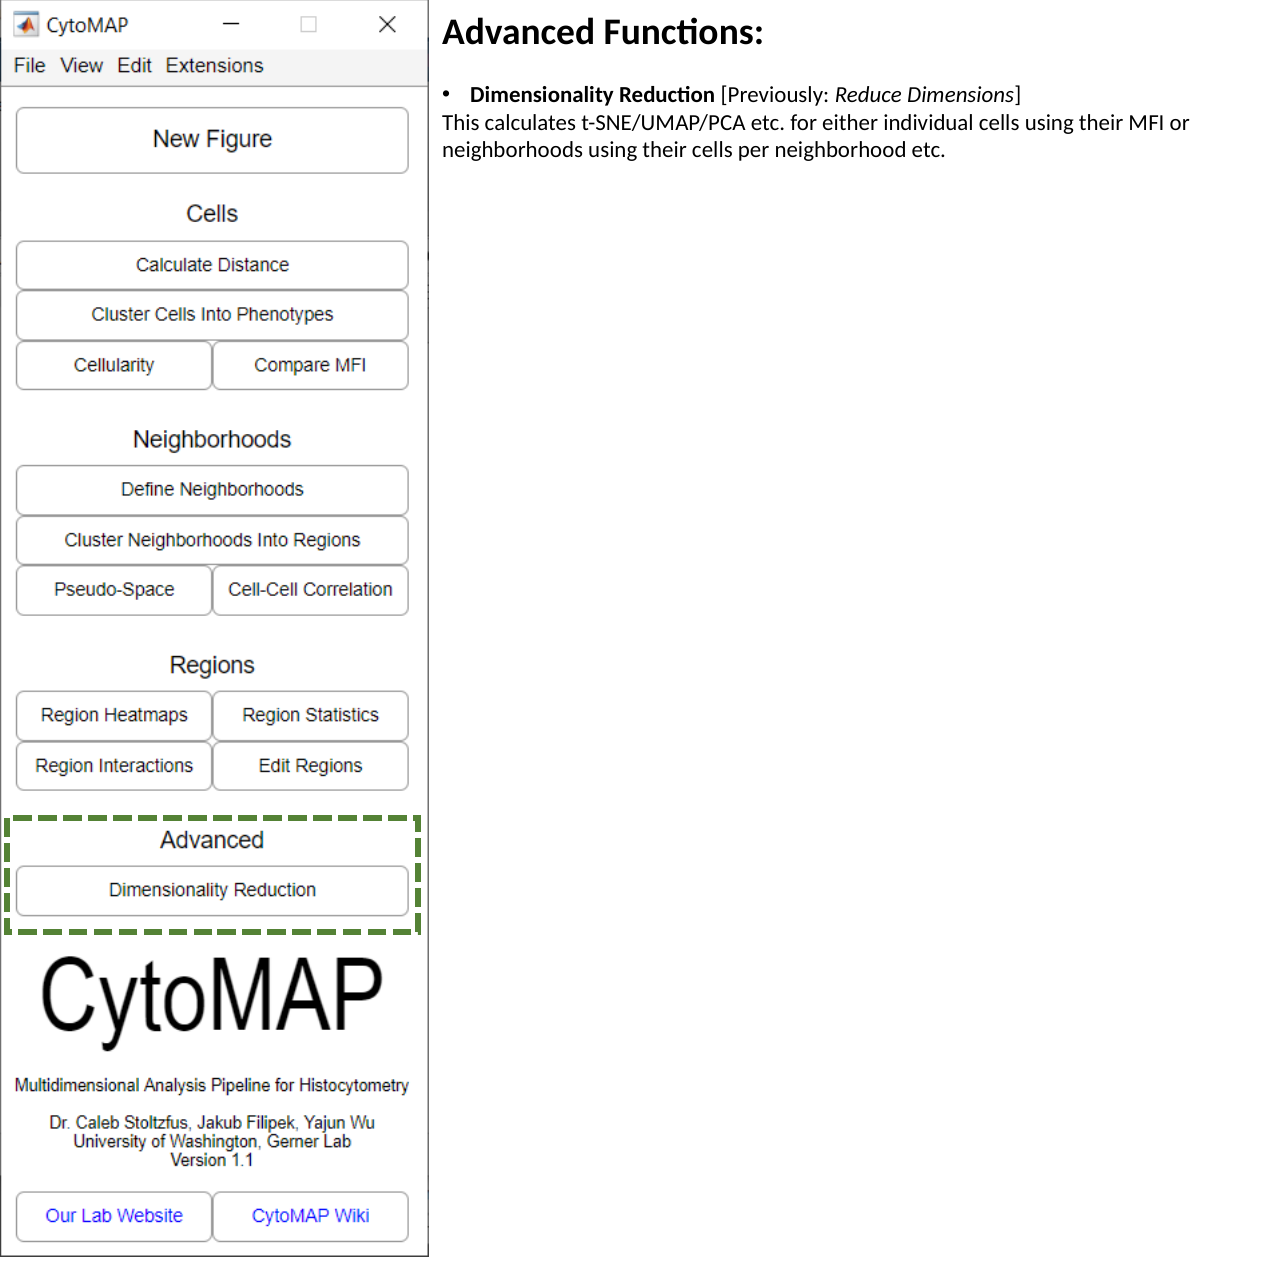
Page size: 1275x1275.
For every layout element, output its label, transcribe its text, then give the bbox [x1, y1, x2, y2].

text_box Advanced Functions: Dimensionality Reduction [Previously: Reduce Dimensions] This calculates t-SNE/UMAP/PCA etc. for either individual cells using their MFI or neighborhoods using their cells per neighborhood etc. [429, 0, 1275, 170]
picture [0, 0, 429, 1257]
